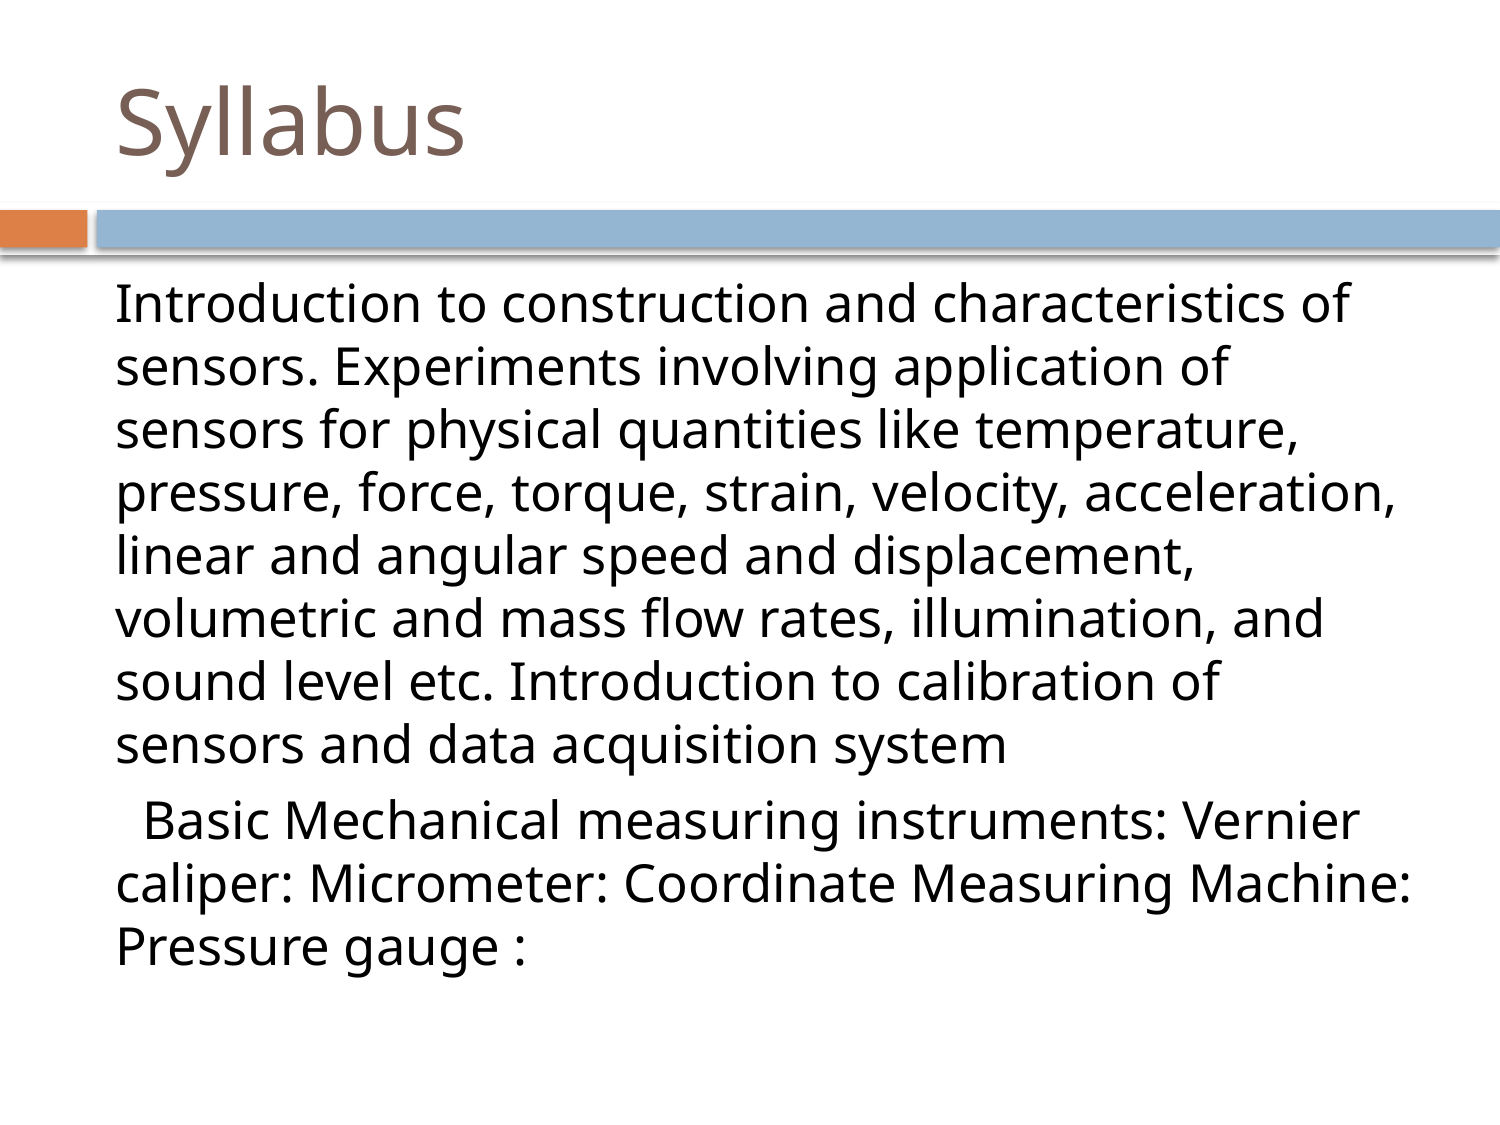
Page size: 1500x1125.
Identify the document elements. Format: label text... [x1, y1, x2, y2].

title Syllabus [100, 37, 1438, 200]
list Introduction to construction and characteristics of sensors. Experiments involving application of sensors for physical quantities like temperature, pressure, force, torque, strain, velocity, acceleration, linear and angular speed and displacement, volumetric and mass flow rates, illumination, and sound level etc. Introduction to calibration of sensors and data acquisition system Basic Mechanical measuring instruments: Vernier caliper: Micrometer: Coordinate Measuring Machine: Pressure gauge : [100, 262, 1438, 1000]
